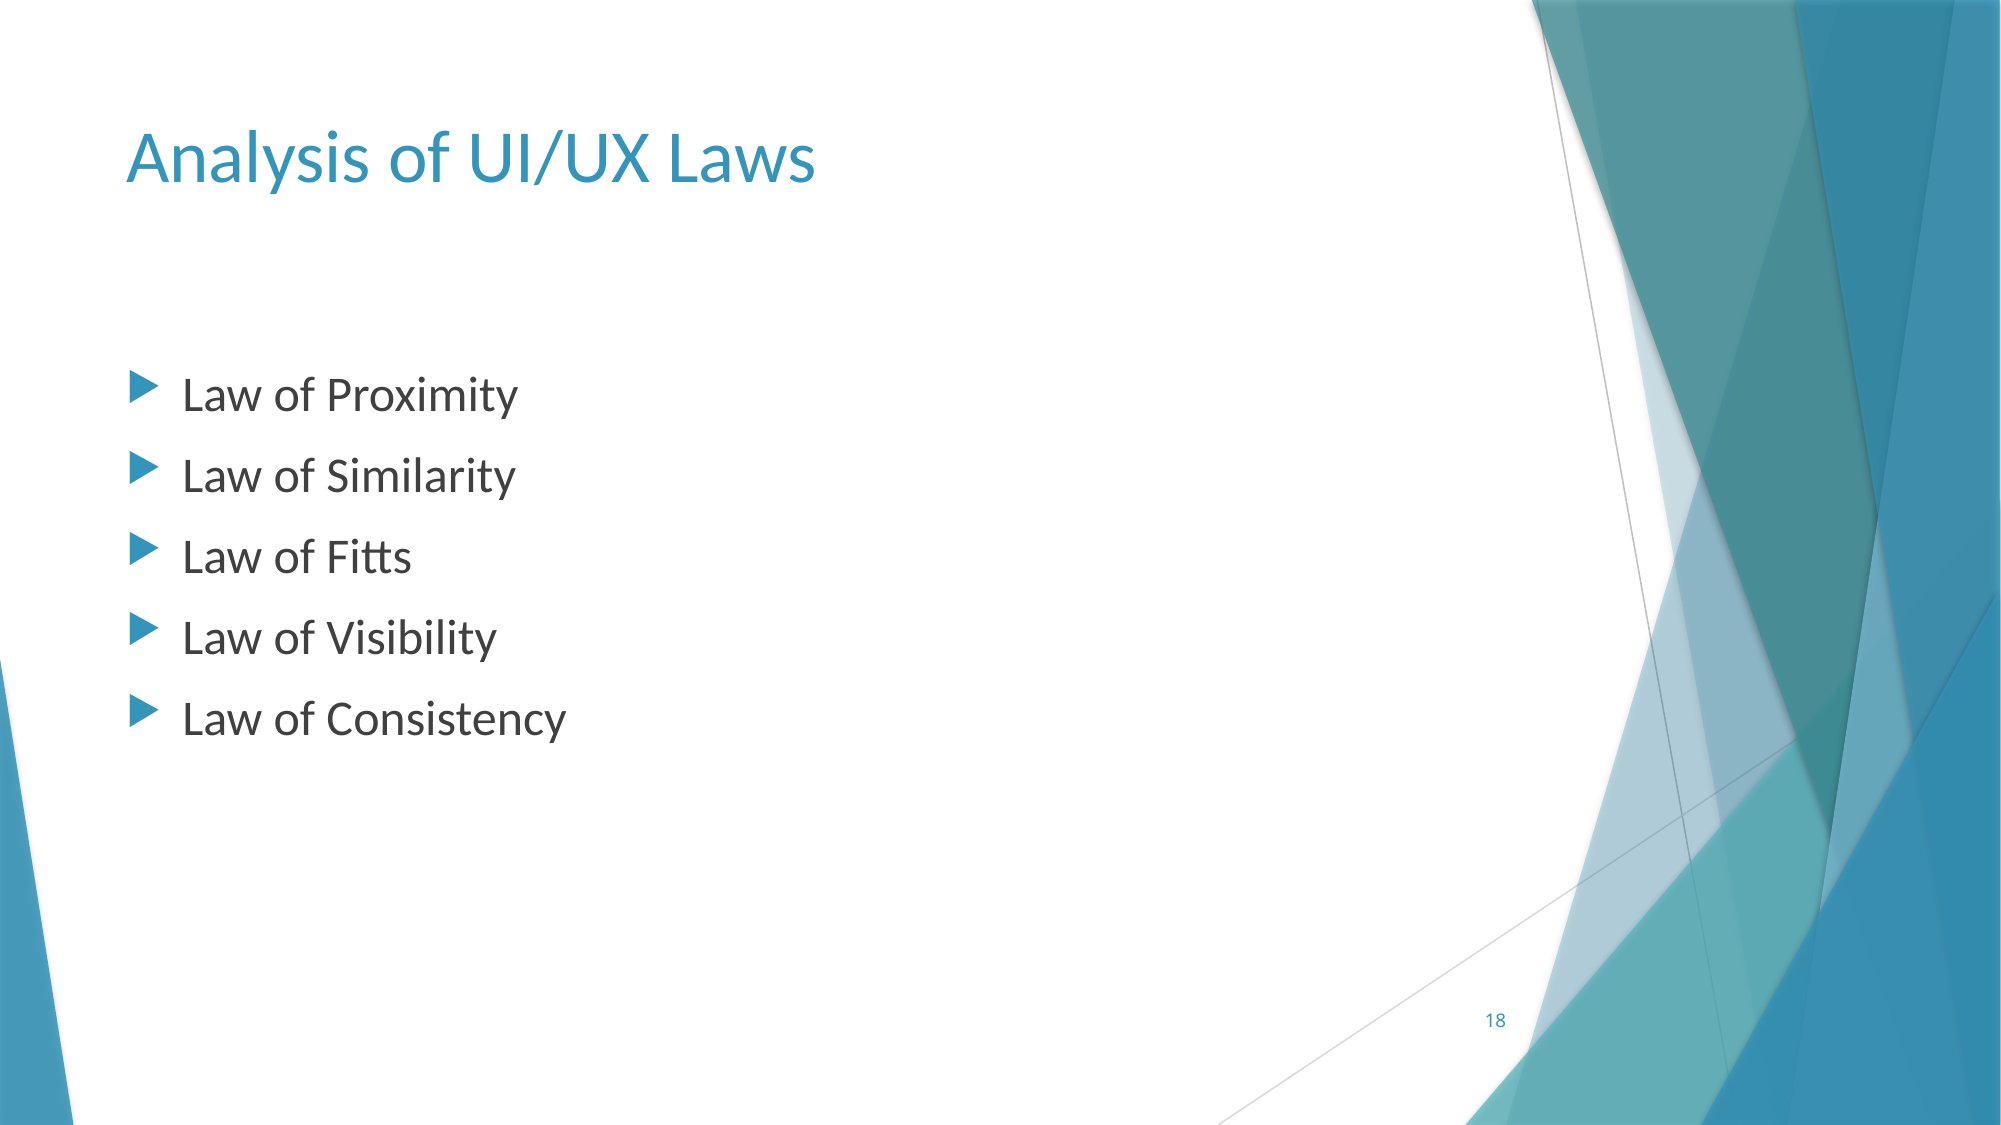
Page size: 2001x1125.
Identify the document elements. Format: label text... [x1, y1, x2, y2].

title Analysis of UI/UX Laws [111, 99, 1522, 317]
slide_number 18 [1409, 991, 1522, 1051]
list Law of Proximity Law of Similarity Law of Fitts Law of Visibility Law of Consistency [111, 354, 1522, 992]
